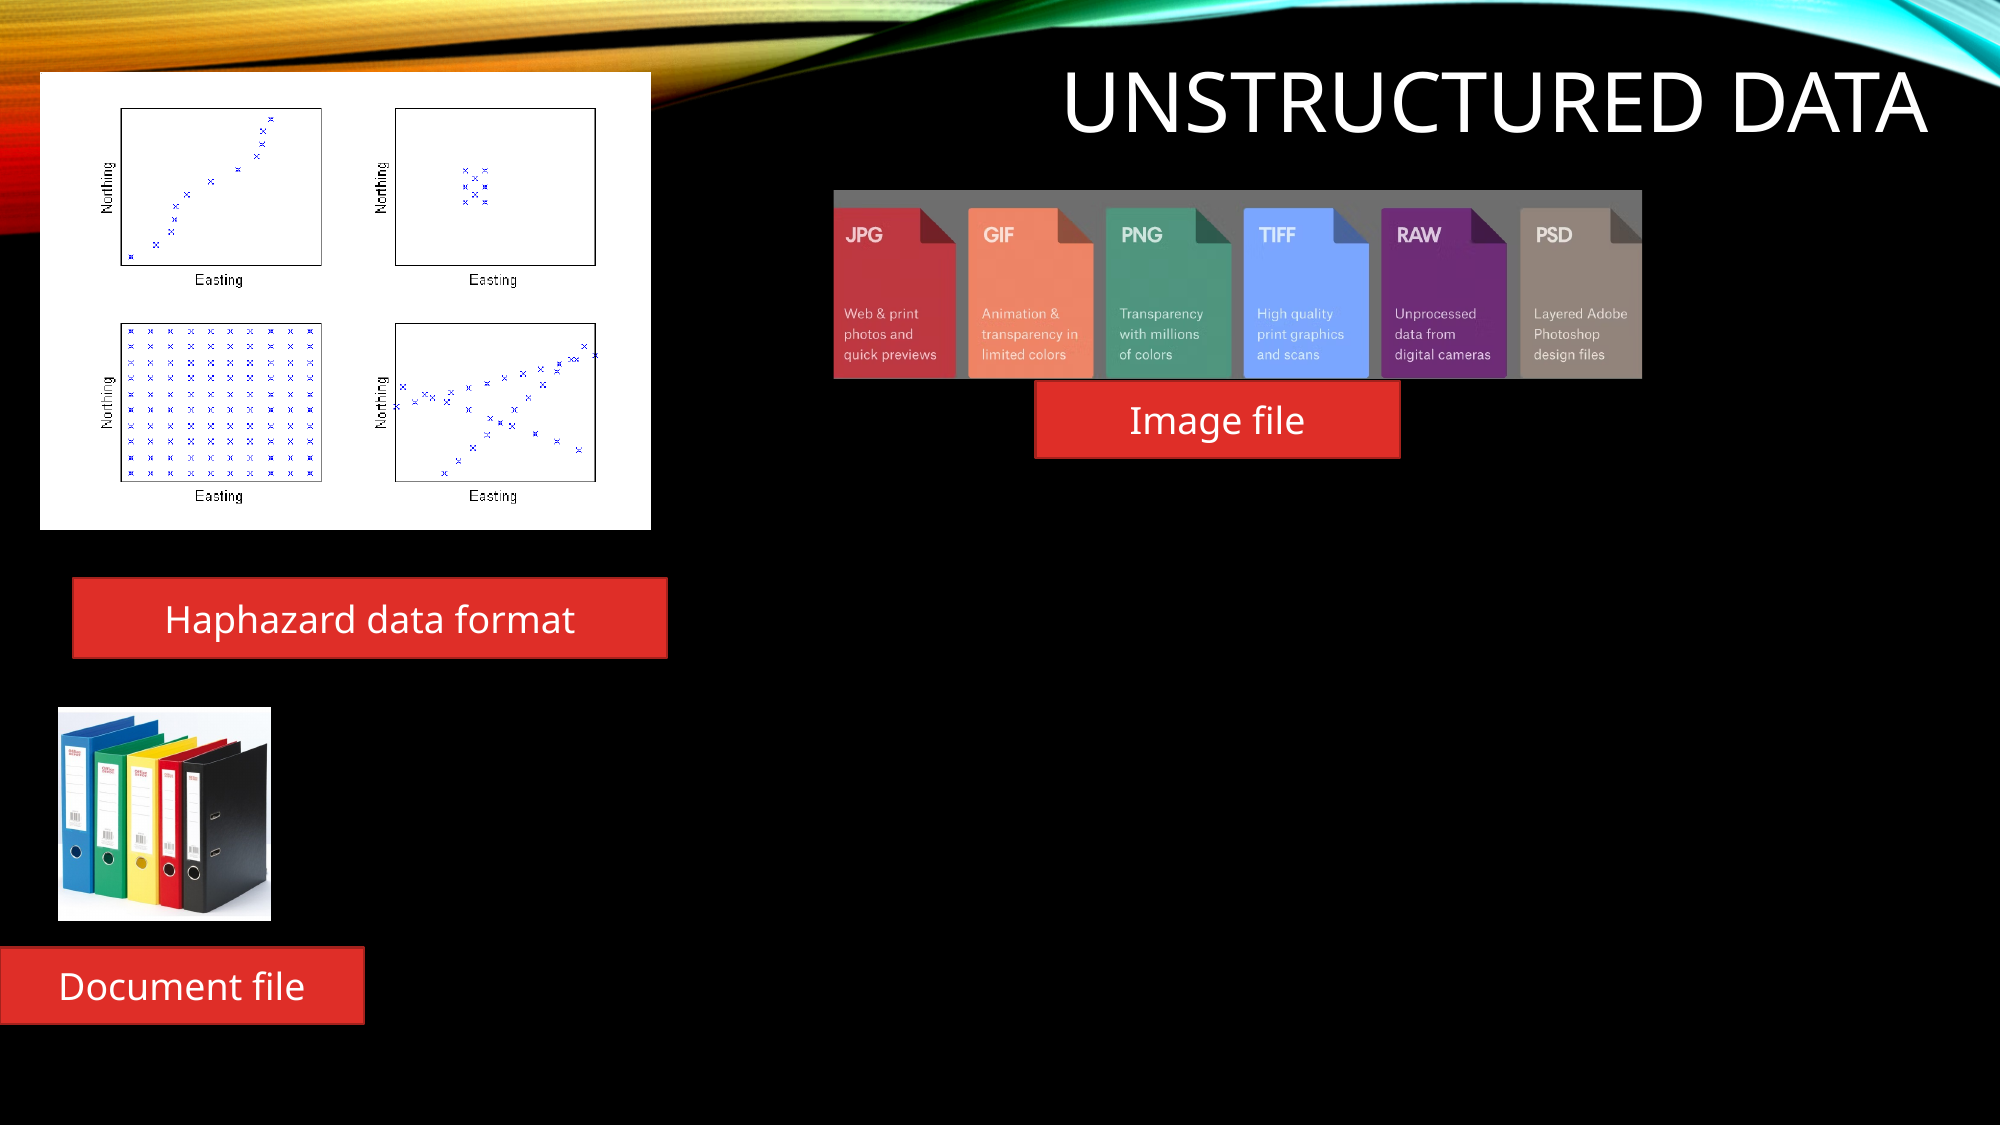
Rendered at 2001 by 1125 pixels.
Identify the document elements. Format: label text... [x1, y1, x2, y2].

picture [651, 0, 2000, 379]
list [40, 72, 651, 531]
picture [57, 707, 271, 921]
text_box Image file [1034, 380, 1401, 459]
text_box Haphazard data format [72, 577, 668, 659]
picture [0, 0, 531, 237]
text_box Document file [0, 946, 365, 1025]
title unstructured data [531, 0, 1945, 213]
